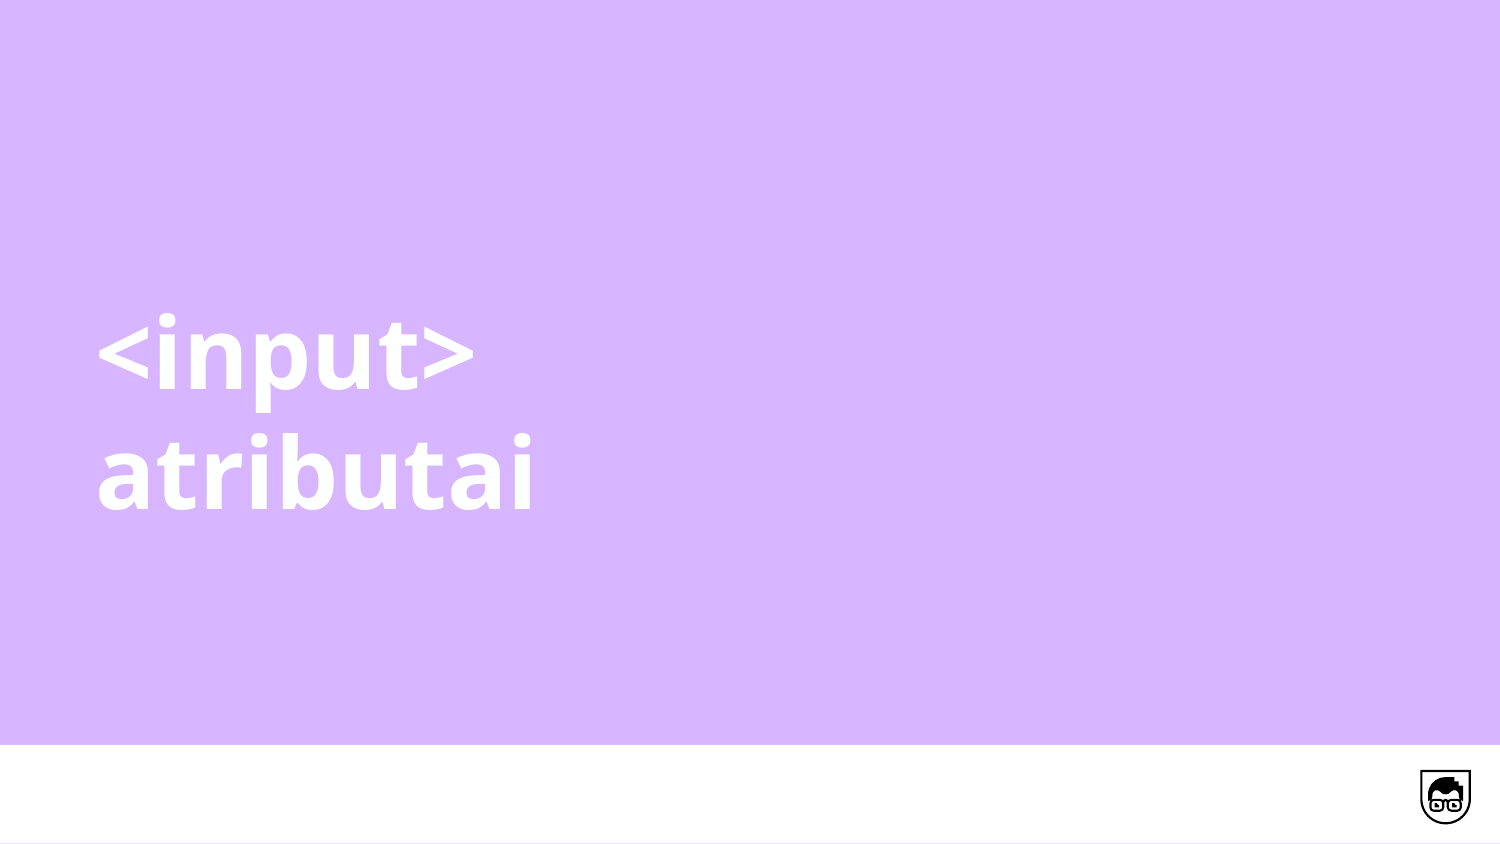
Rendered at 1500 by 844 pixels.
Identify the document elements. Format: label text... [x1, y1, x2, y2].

title <input> atributai [80, 73, 1125, 745]
